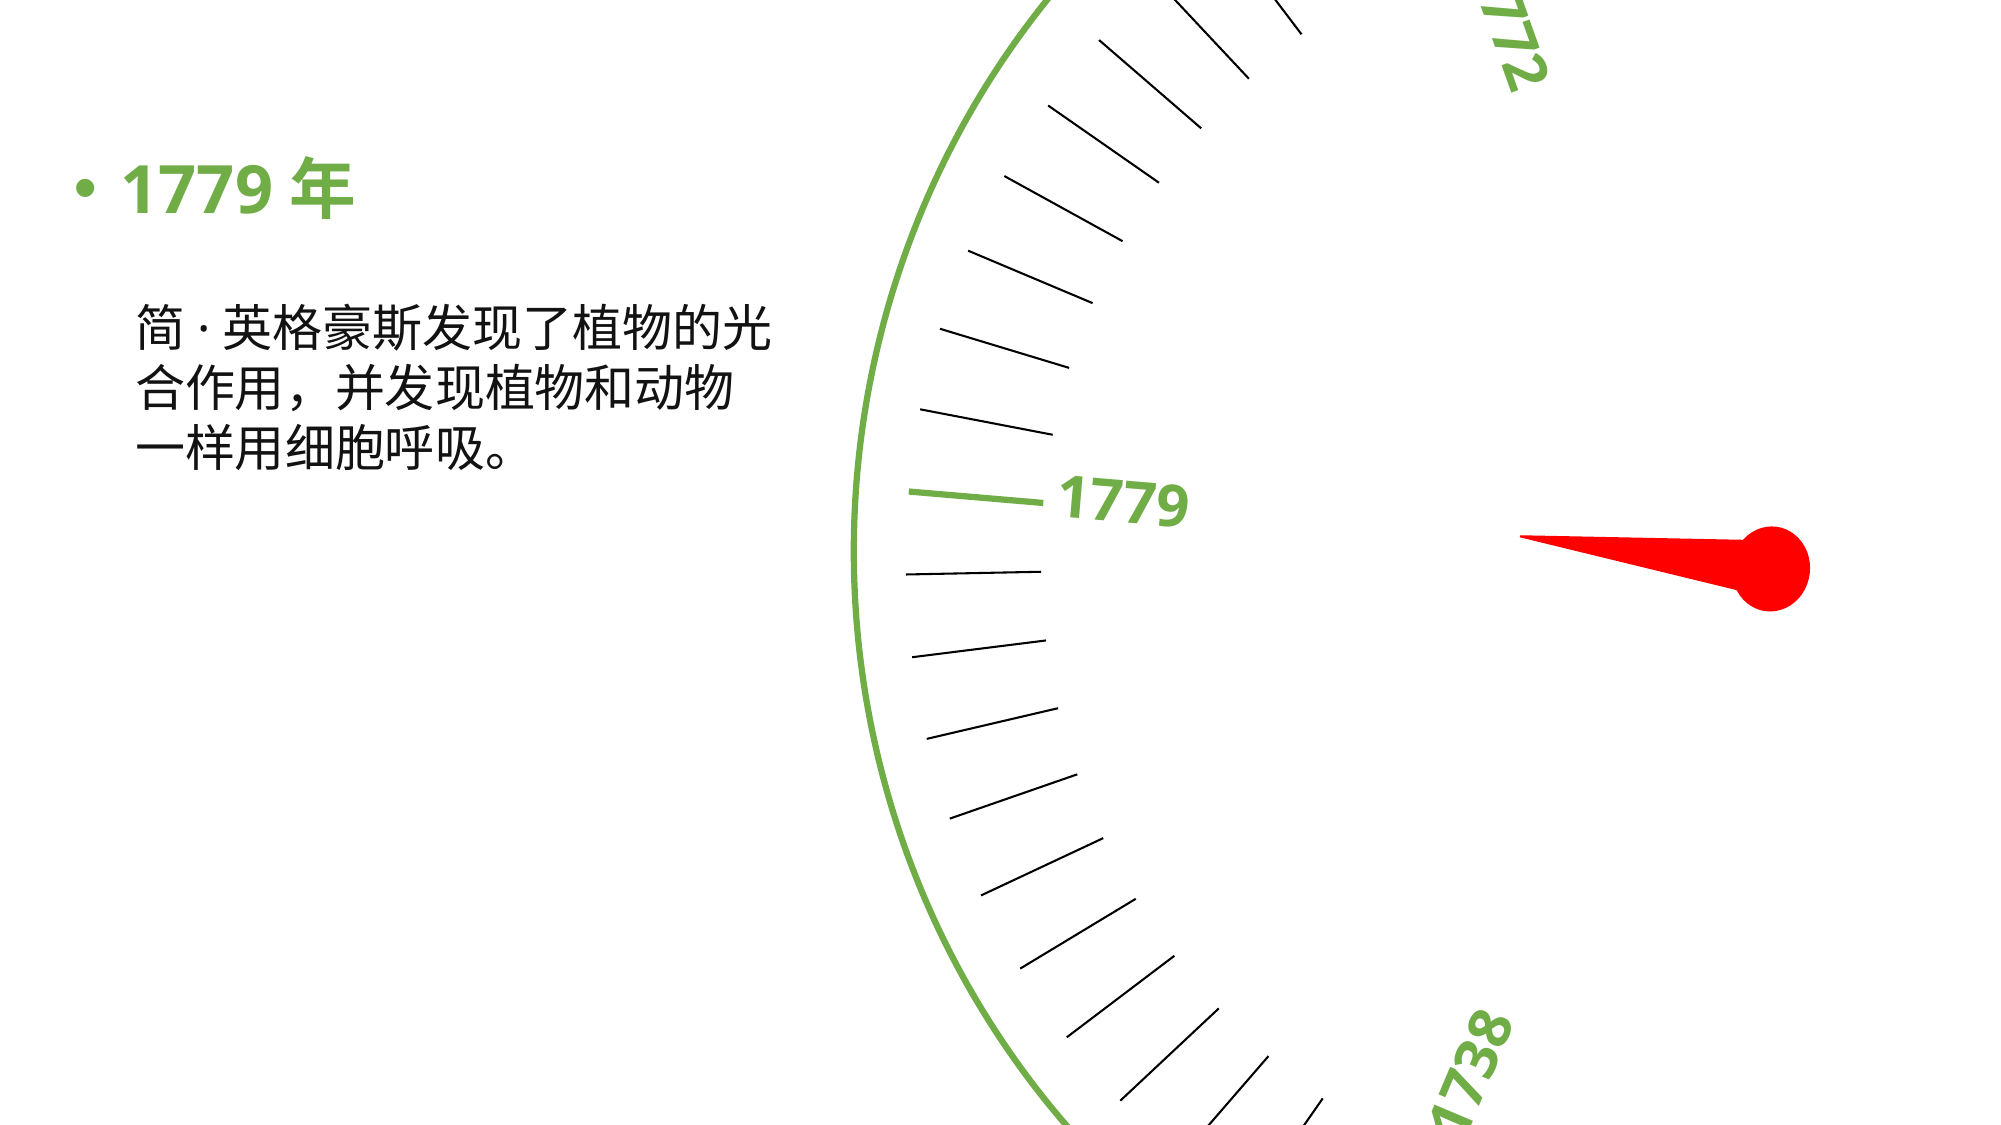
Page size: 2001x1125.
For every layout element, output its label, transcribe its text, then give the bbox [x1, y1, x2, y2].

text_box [1518, 513, 1810, 597]
text_box 1779年 [58, 139, 754, 235]
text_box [853, 0, 2000, 1125]
text_box 简·英格豪斯发现了植物的光合作用，并发现植物和动物一样用细胞呼吸。 [120, 288, 792, 604]
